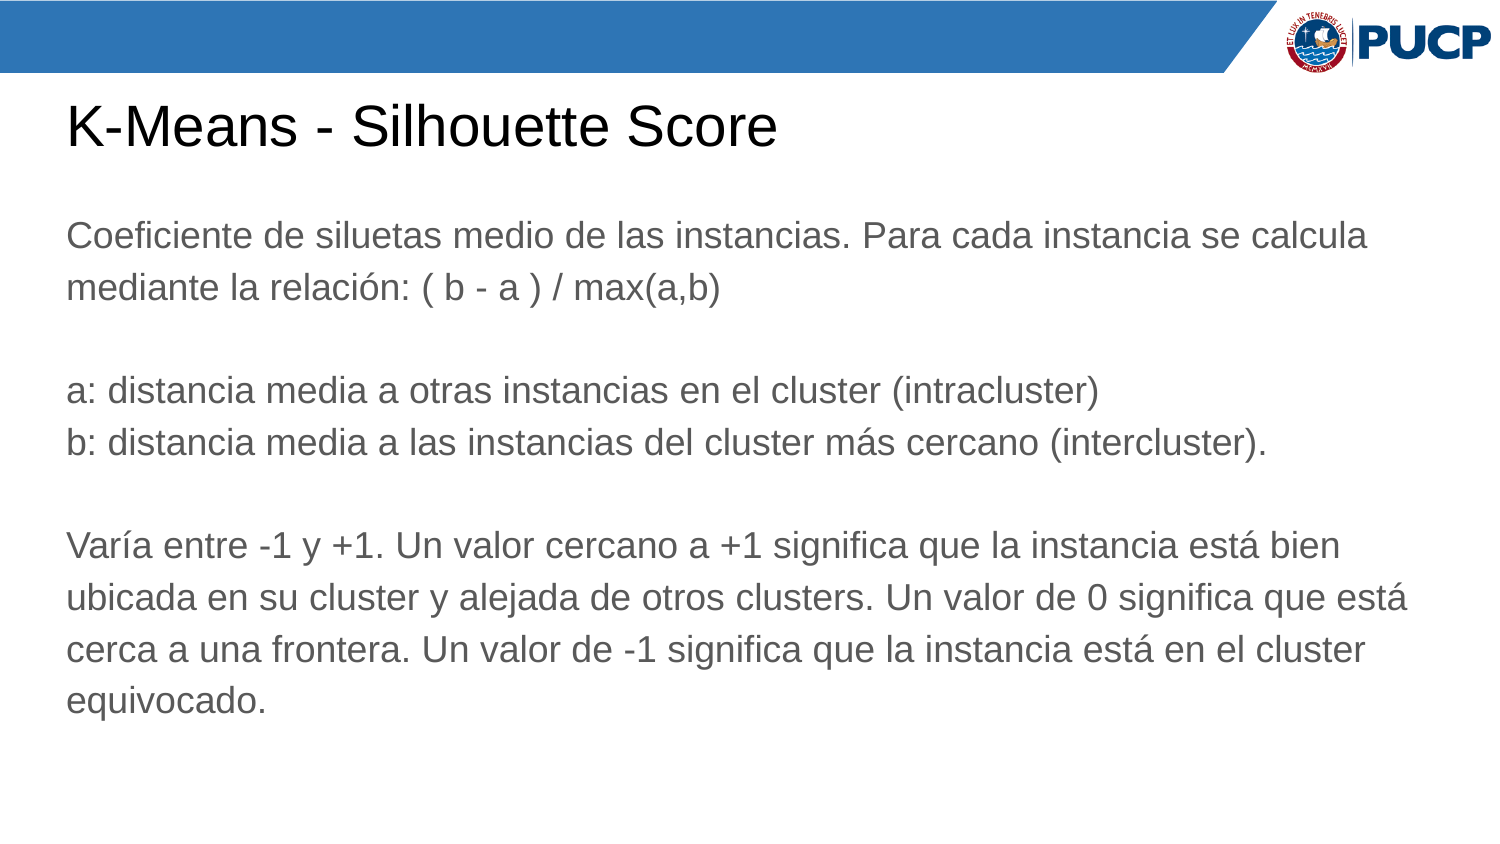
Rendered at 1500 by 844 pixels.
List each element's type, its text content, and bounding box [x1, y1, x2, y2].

list Coeficiente de siluetas medio de las instancias. Para cada instancia se calcula mediante la relación: ( b - a ) / max(a,b) a: distancia media a otras instancias en el cluster (intracluster) b: distancia media a las instancias del cluster más cercano (intercluster). Varía entre -1 y +1. Un valor cercano a +1 significa que la instancia está bien ubicada en su cluster y alejada de otros clusters. Un valor de 0 significa que está cerca a una frontera. Un valor de -1 significa que la instancia está en el cluster equivocado. [51, 189, 1449, 728]
picture [1277, 0, 1500, 84]
title K-Means - Silhouette Score [51, 72, 1449, 167]
